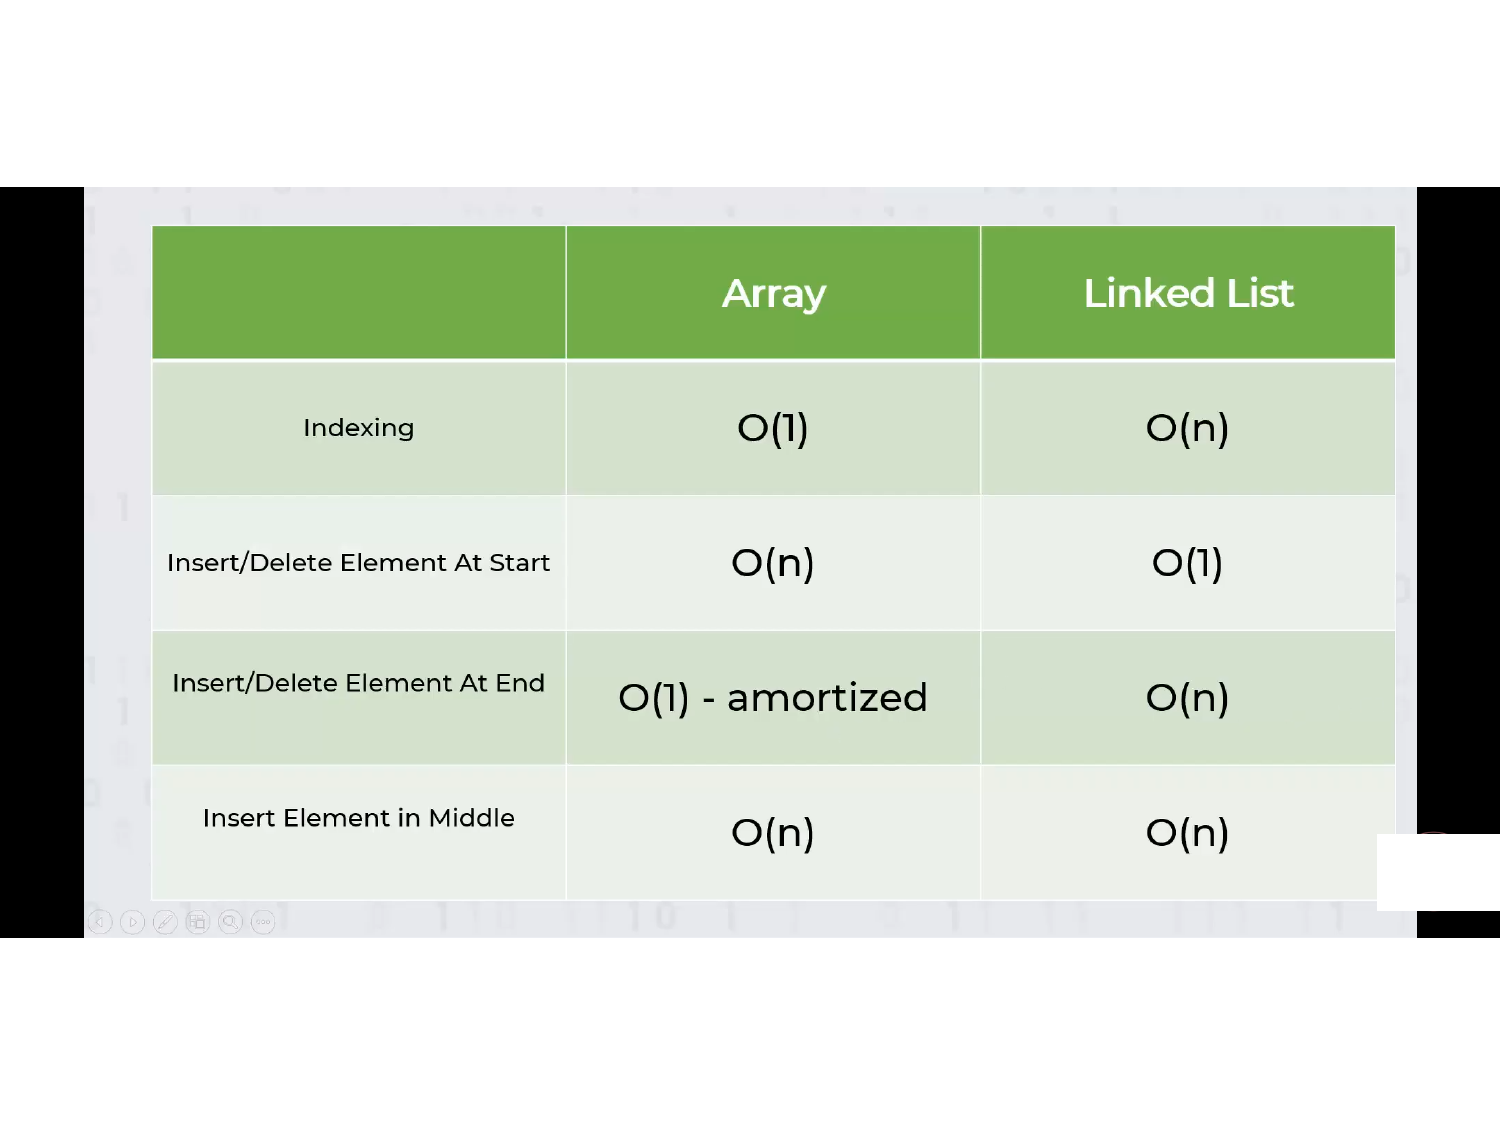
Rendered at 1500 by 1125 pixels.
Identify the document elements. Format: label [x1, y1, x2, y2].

picture [0, 187, 1500, 938]
